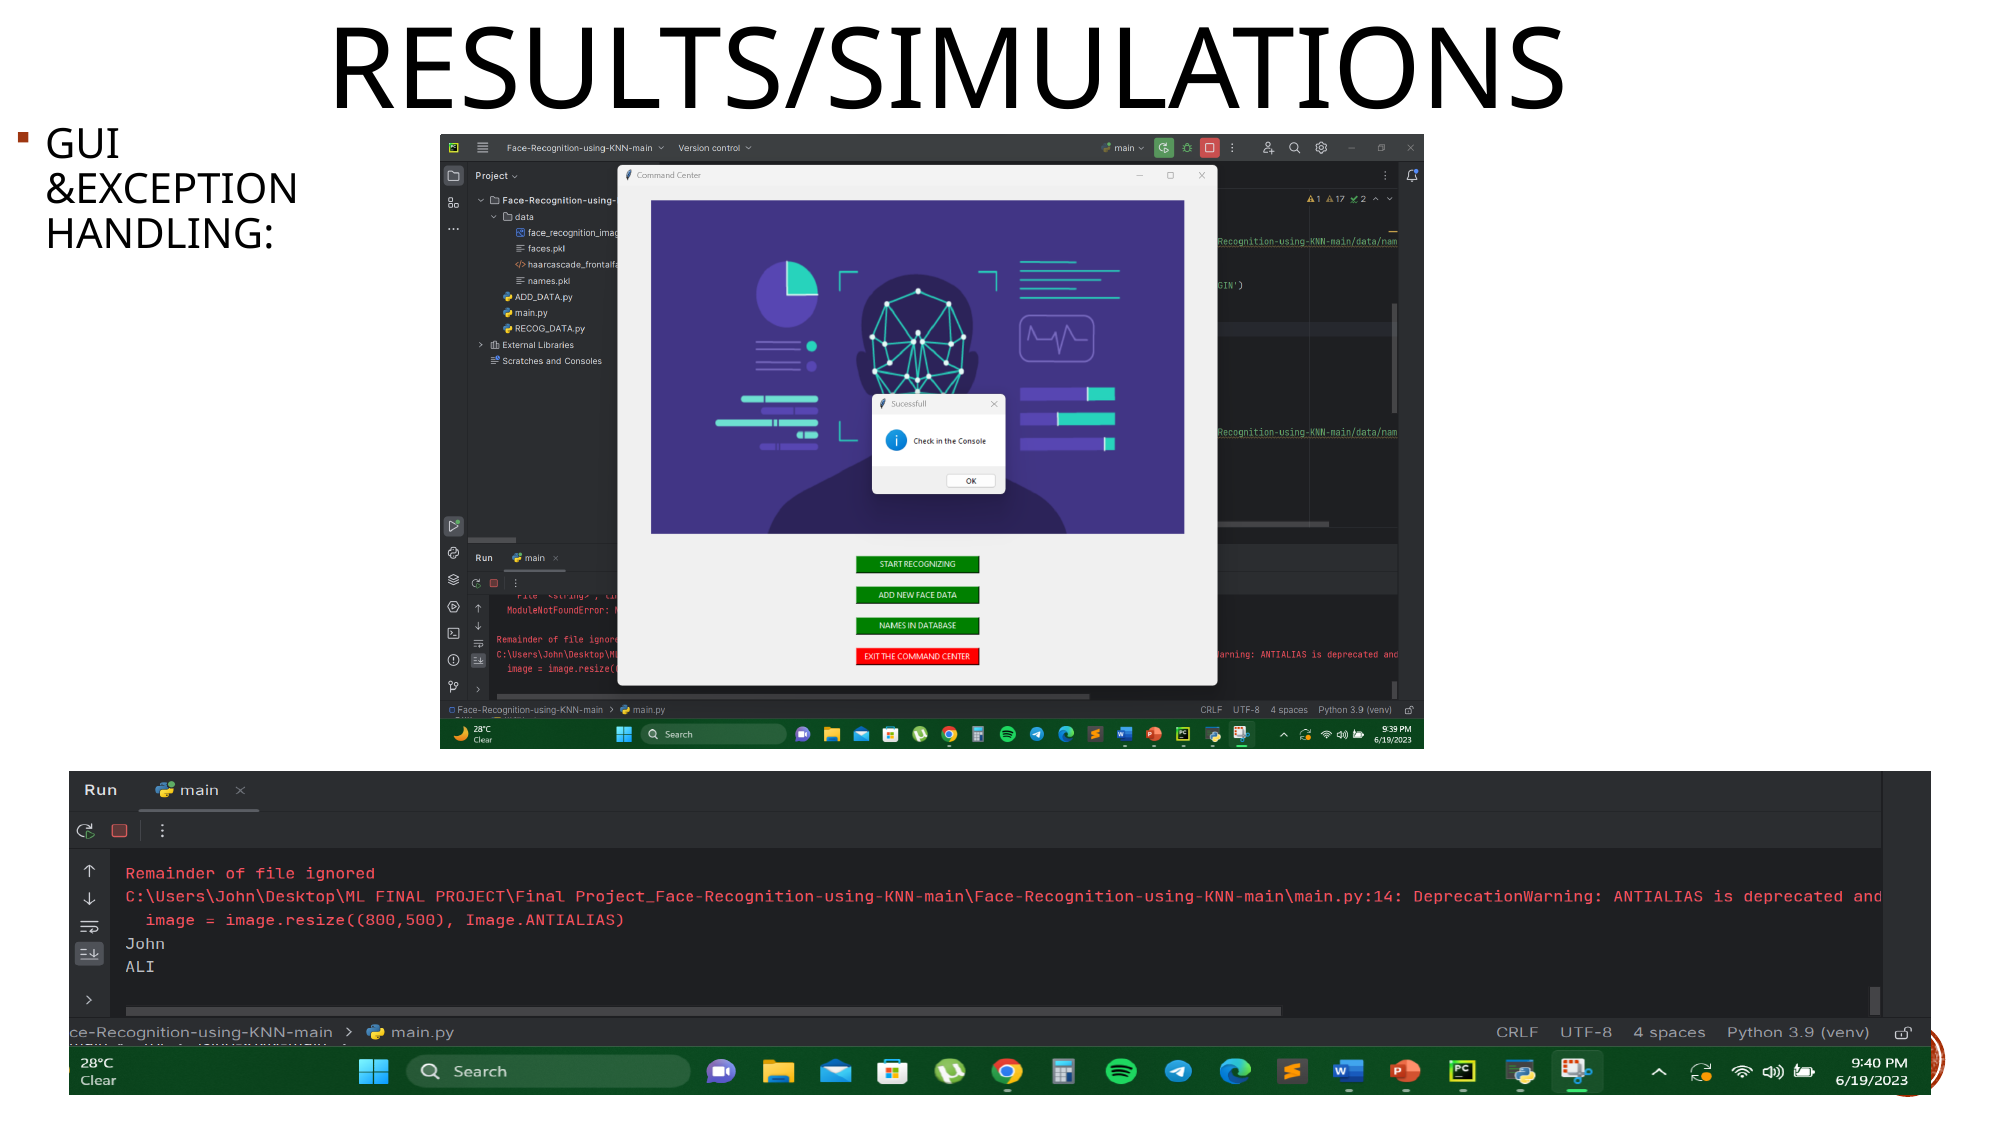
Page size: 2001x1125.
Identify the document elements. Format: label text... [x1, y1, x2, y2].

picture [69, 771, 1931, 1095]
list GUI &EXCEPTION HANDLING: [0, 114, 363, 716]
title Results/Simulations [122, 0, 1773, 205]
picture [440, 134, 1424, 749]
